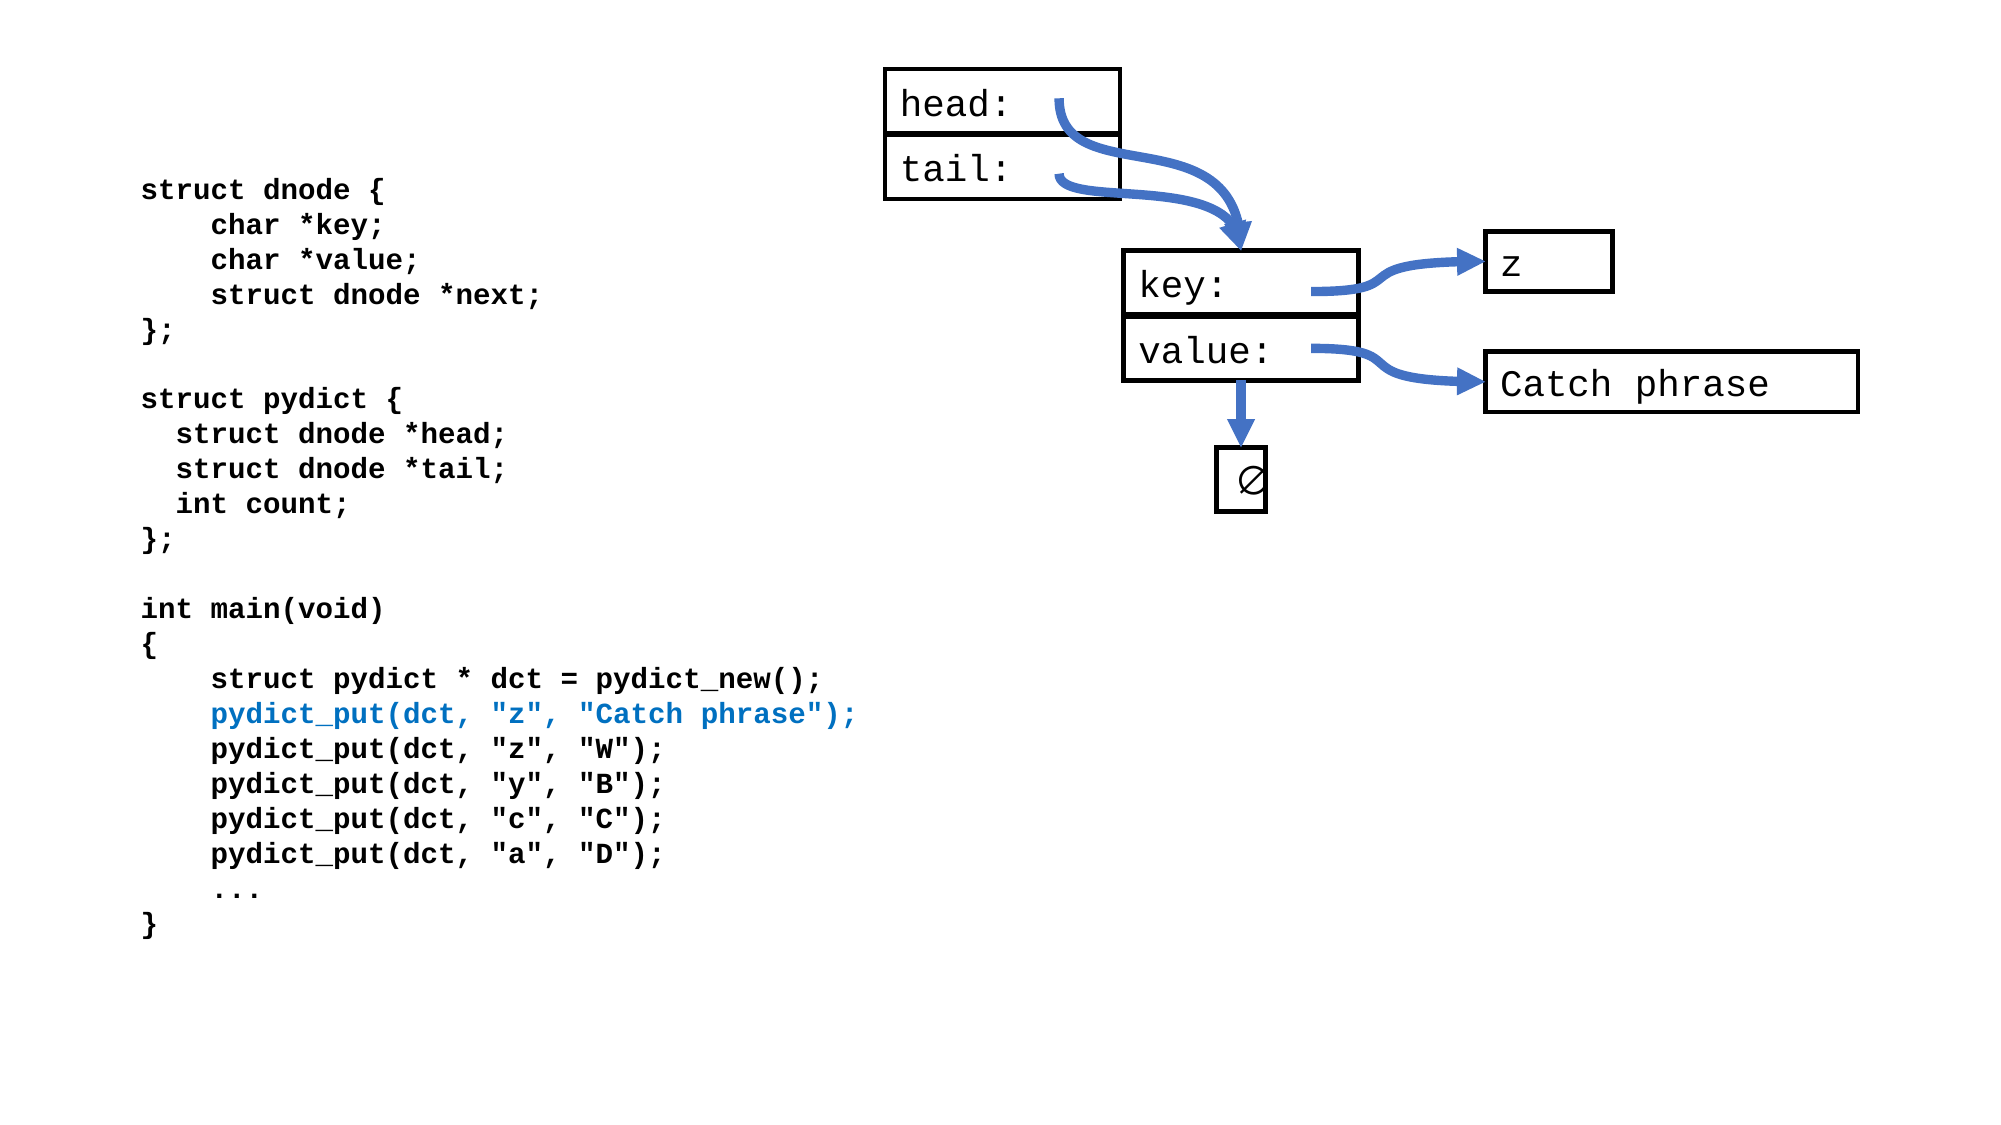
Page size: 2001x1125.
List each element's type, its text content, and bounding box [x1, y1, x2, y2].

text_box z [1484, 230, 1614, 292]
text_box ∅ [1215, 446, 1267, 513]
text_box key: [1123, 249, 1360, 315]
text_box struct dnode { char *key; char *value; struct dnode *next; }; struct pydict { struct dnode *head; struct dnode *tail; int count; }; int main(void) { struct pydict * dct = pydict_new(); pydict_put(dct, "z", "Catch phrase"); pydict_put(dct, "z", "W"); pydict_put(dct, "y", "B"); pydict_put(dct, "c", "C"); pydict_put(dct, "a", "D"); ... } [125, 162, 873, 947]
text_box Catch phrase [1484, 351, 1859, 413]
text_box tail: [884, 134, 1059, 200]
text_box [1311, 348, 1486, 382]
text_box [1059, 173, 1241, 251]
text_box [1311, 261, 1486, 292]
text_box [1059, 98, 1241, 173]
text_box head: [884, 68, 1121, 134]
text_box value: [1123, 315, 1360, 381]
